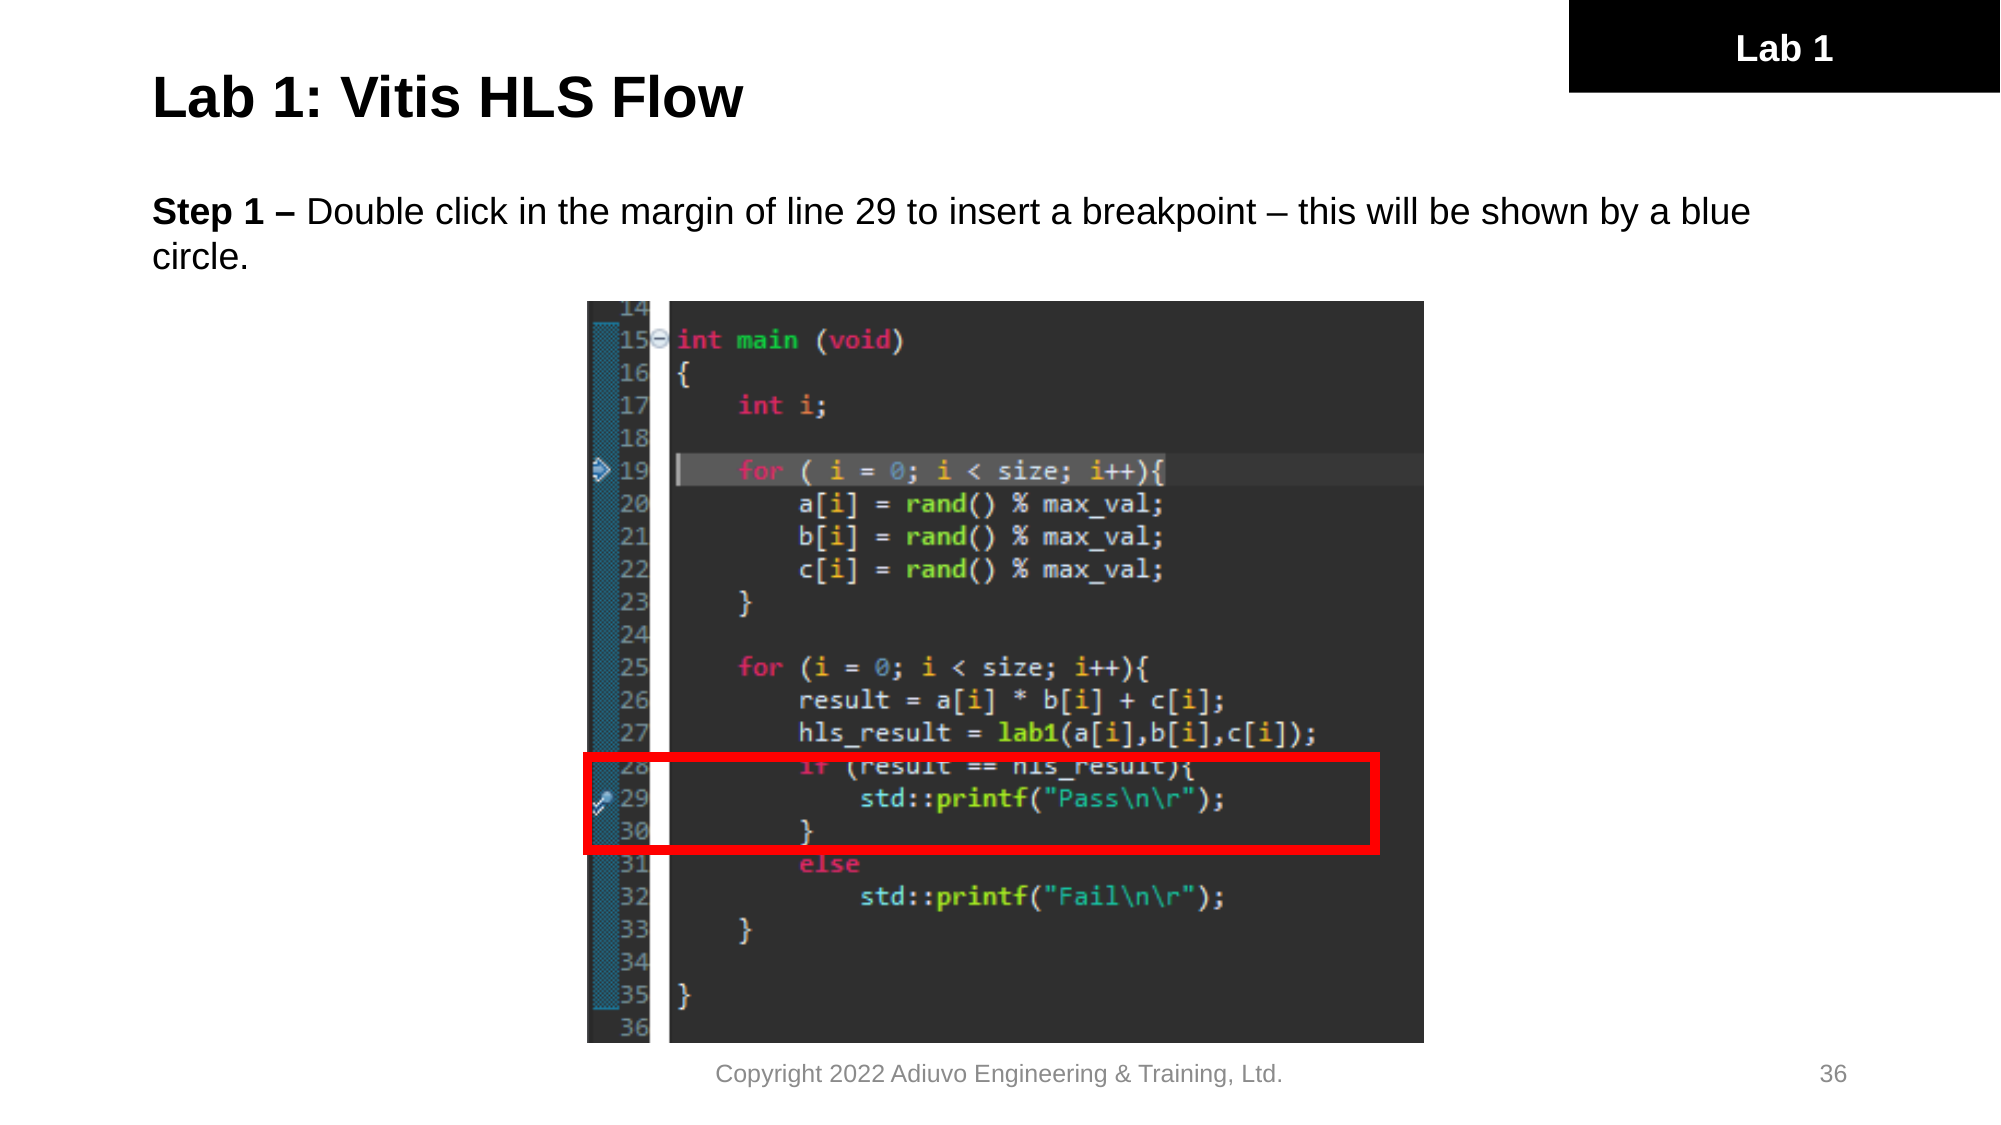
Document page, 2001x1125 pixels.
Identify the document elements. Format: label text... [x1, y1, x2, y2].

slide_number 36 [1412, 1042, 1863, 1103]
text_box Step 1 – Double click in the margin of line 29 to insert a breakpoint – this will be shown by a blue circle. [137, 179, 1863, 420]
picture [587, 301, 1424, 1043]
title Lab 1: Vitis HLS Flow [137, 59, 1863, 153]
text_box Lab 1 [1568, 0, 2000, 94]
footer Copyright 2022 Adiuvo Engineering & Training, Ltd. [662, 1043, 1338, 1103]
